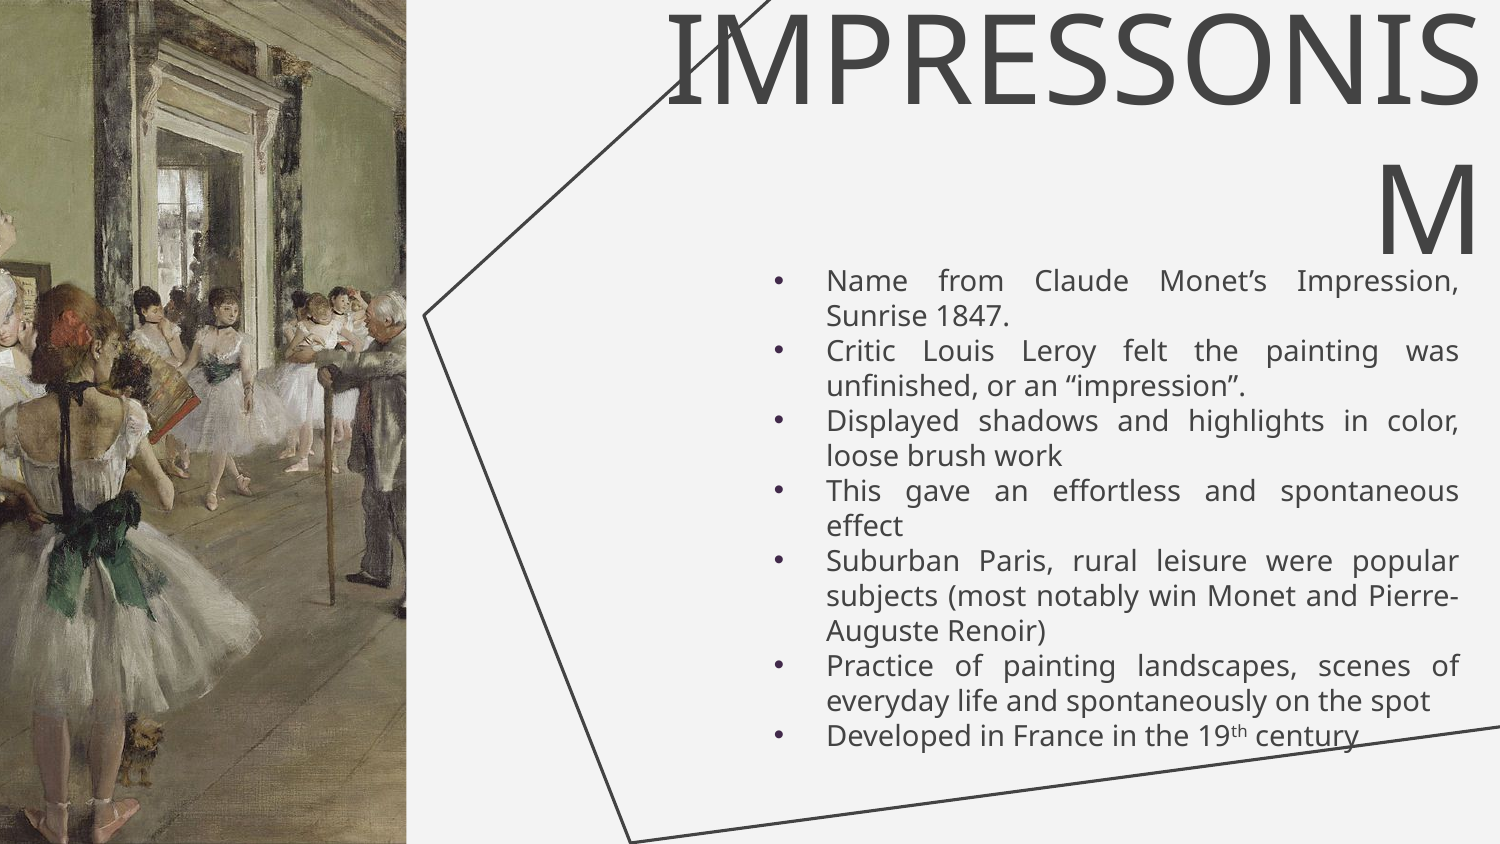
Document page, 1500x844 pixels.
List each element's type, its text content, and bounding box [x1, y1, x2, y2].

subtitle Name from Claude Monet’s Impression, Sunrise 1847. Critic Louis Leroy felt the painting was unfinished, or an “impression”. Displayed shadows and highlights in color, loose brush work This gave an effortless and spontaneous effect Suburban Paris, rural leisure were popular subjects (most notably win Monet and Pierre-Auguste Renoir) Practice of painting landscapes, scenes of everyday life and spontaneously on the spot Developed in France in the 19th century [736, 247, 1475, 696]
picture [0, 0, 407, 844]
title IMPRESSONISM [636, 49, 1500, 210]
